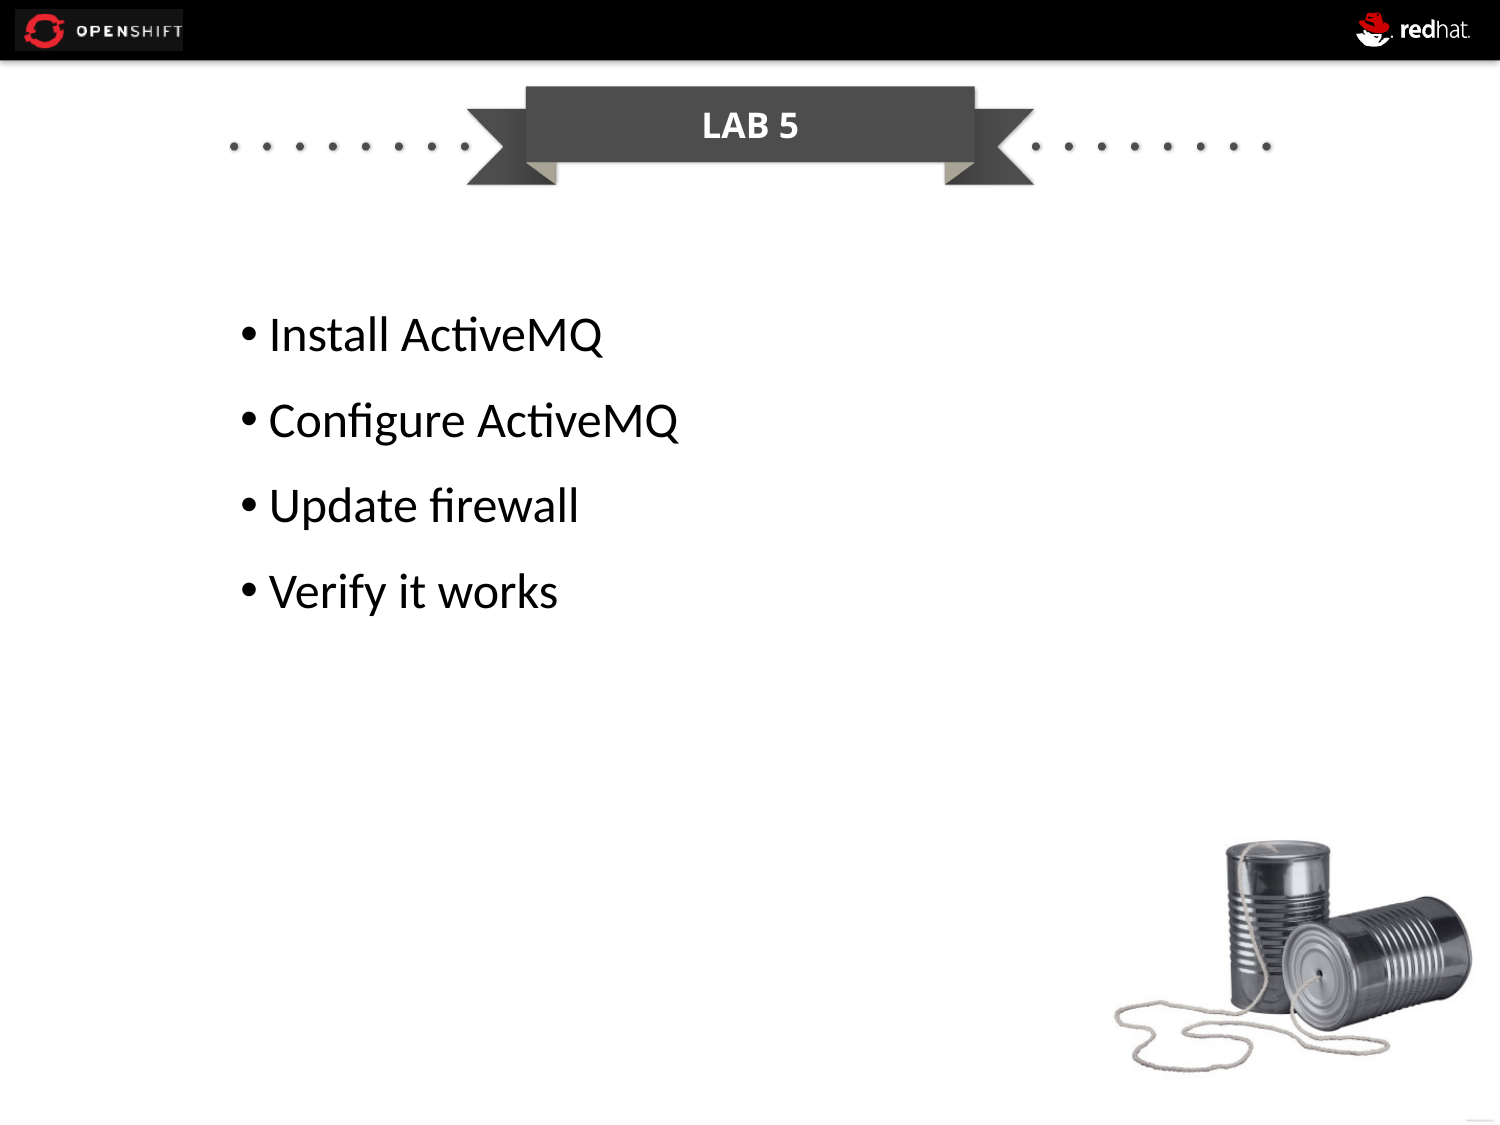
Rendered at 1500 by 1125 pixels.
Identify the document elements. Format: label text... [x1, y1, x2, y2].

picture [15, 9, 183, 51]
picture [1081, 811, 1500, 1125]
text_box Install ActiveMQ Configure ActiveMQ Update firewall Verify it works [225, 299, 694, 627]
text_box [116, 83, 1383, 193]
picture [1355, 8, 1470, 47]
